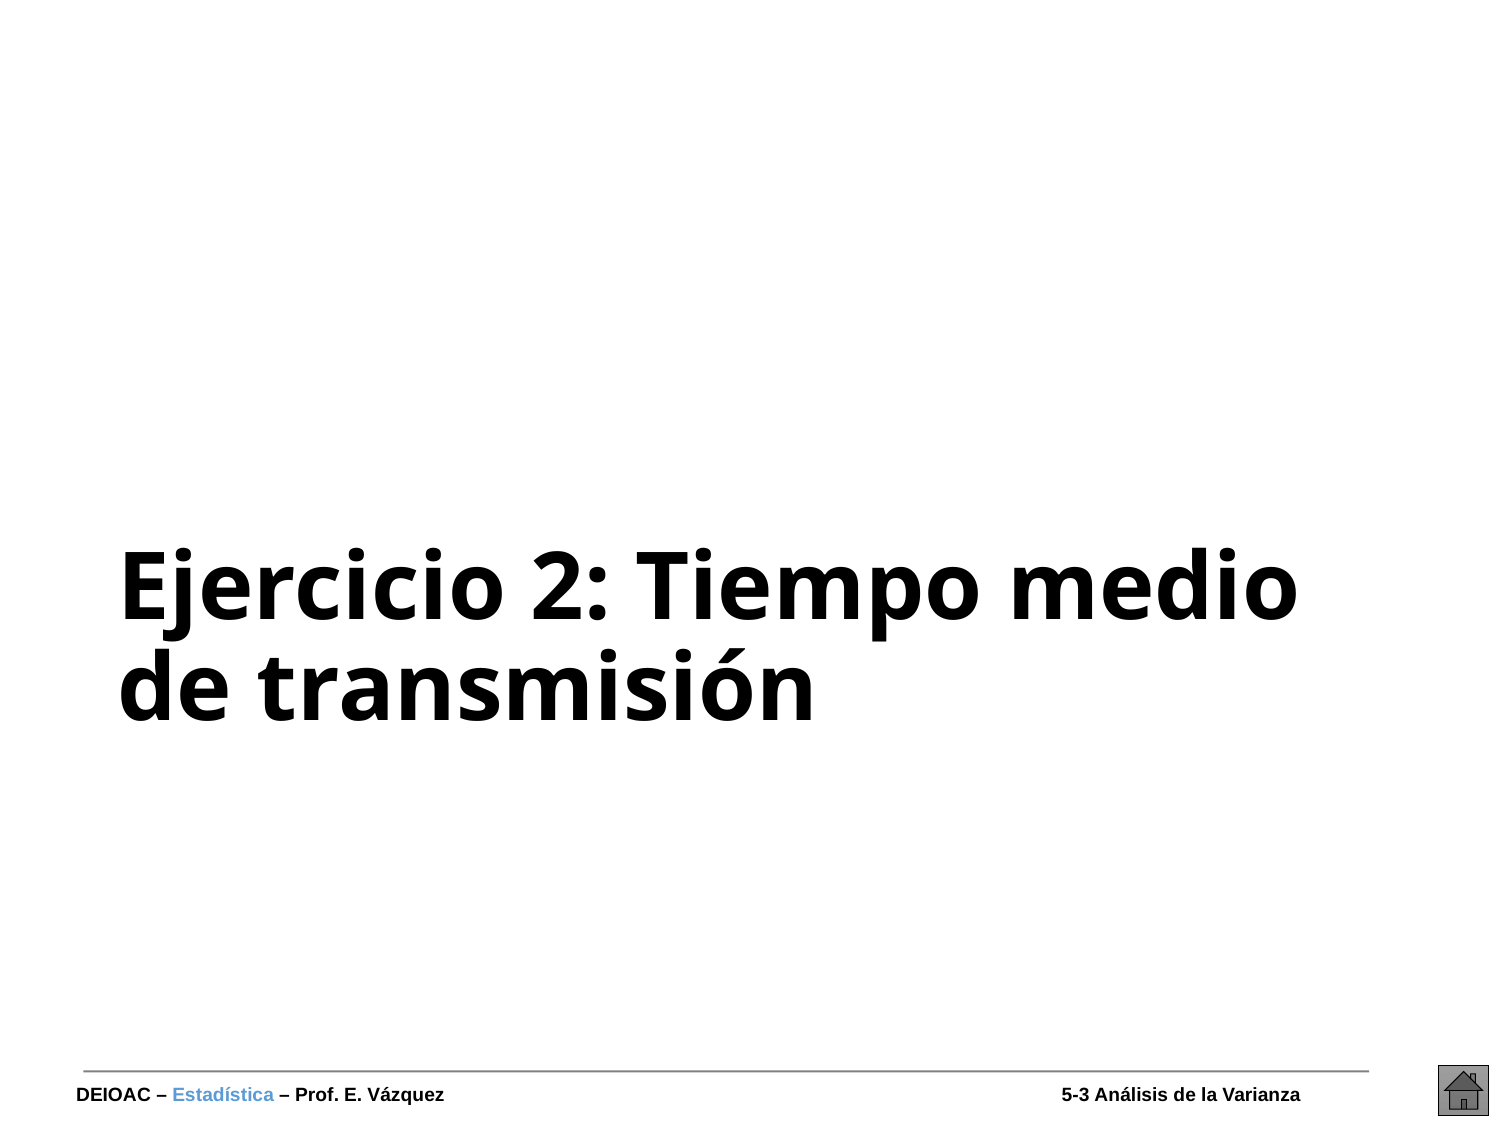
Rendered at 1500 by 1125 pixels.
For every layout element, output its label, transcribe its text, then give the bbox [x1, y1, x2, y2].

title Ejercicio 2: Tiempo medio de transmisión [102, 280, 1397, 749]
